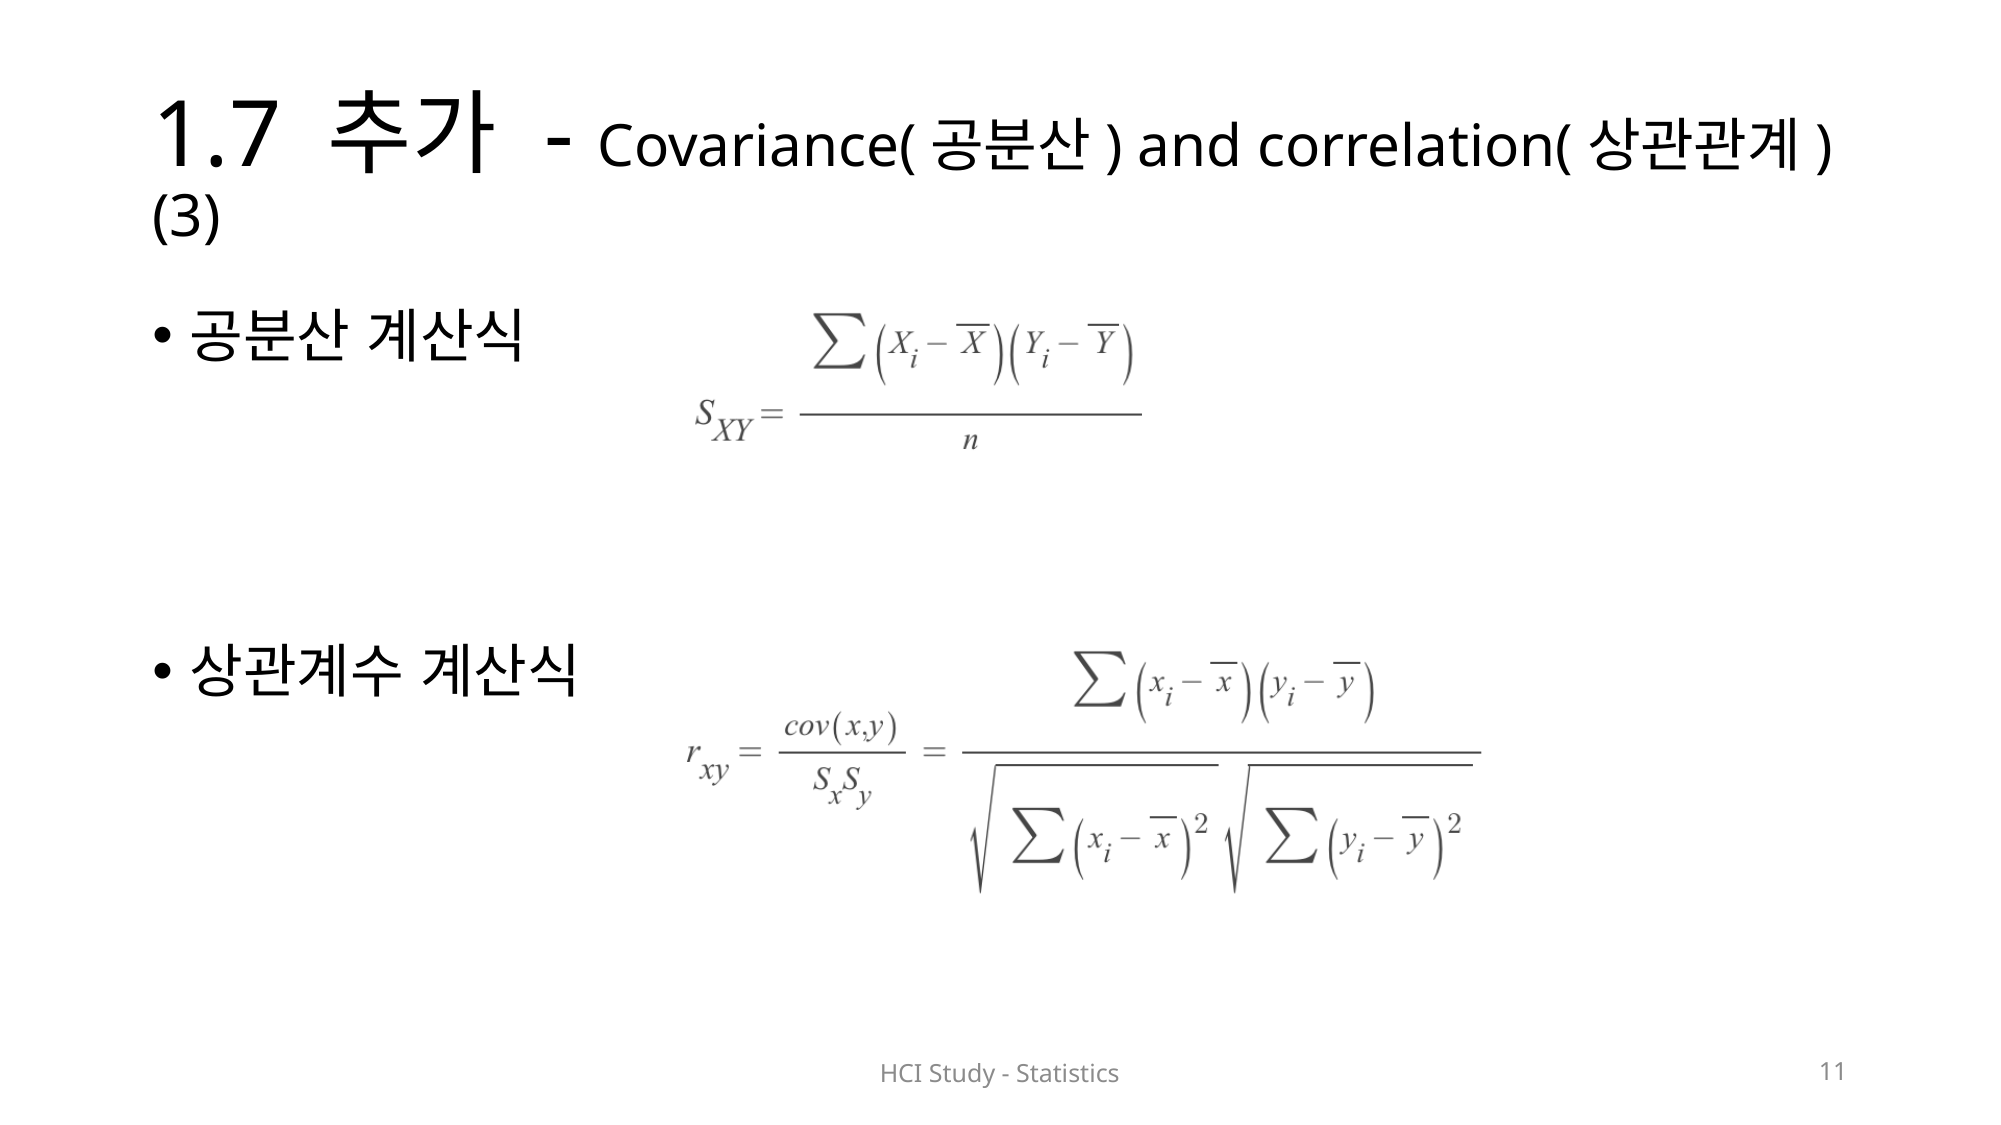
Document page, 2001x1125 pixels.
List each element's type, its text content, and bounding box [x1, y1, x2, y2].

title 1.7 추가 - Covariance(공분산) and correlation(상관관계)(3) [137, 59, 1863, 278]
picture [662, 616, 1523, 909]
picture [662, 280, 1190, 498]
slide_number 11 [1412, 1042, 1863, 1103]
footer HCI Study - Statistics [662, 1042, 1338, 1103]
list 공분산 계산식 상관계수 계산식 [137, 299, 1863, 1014]
